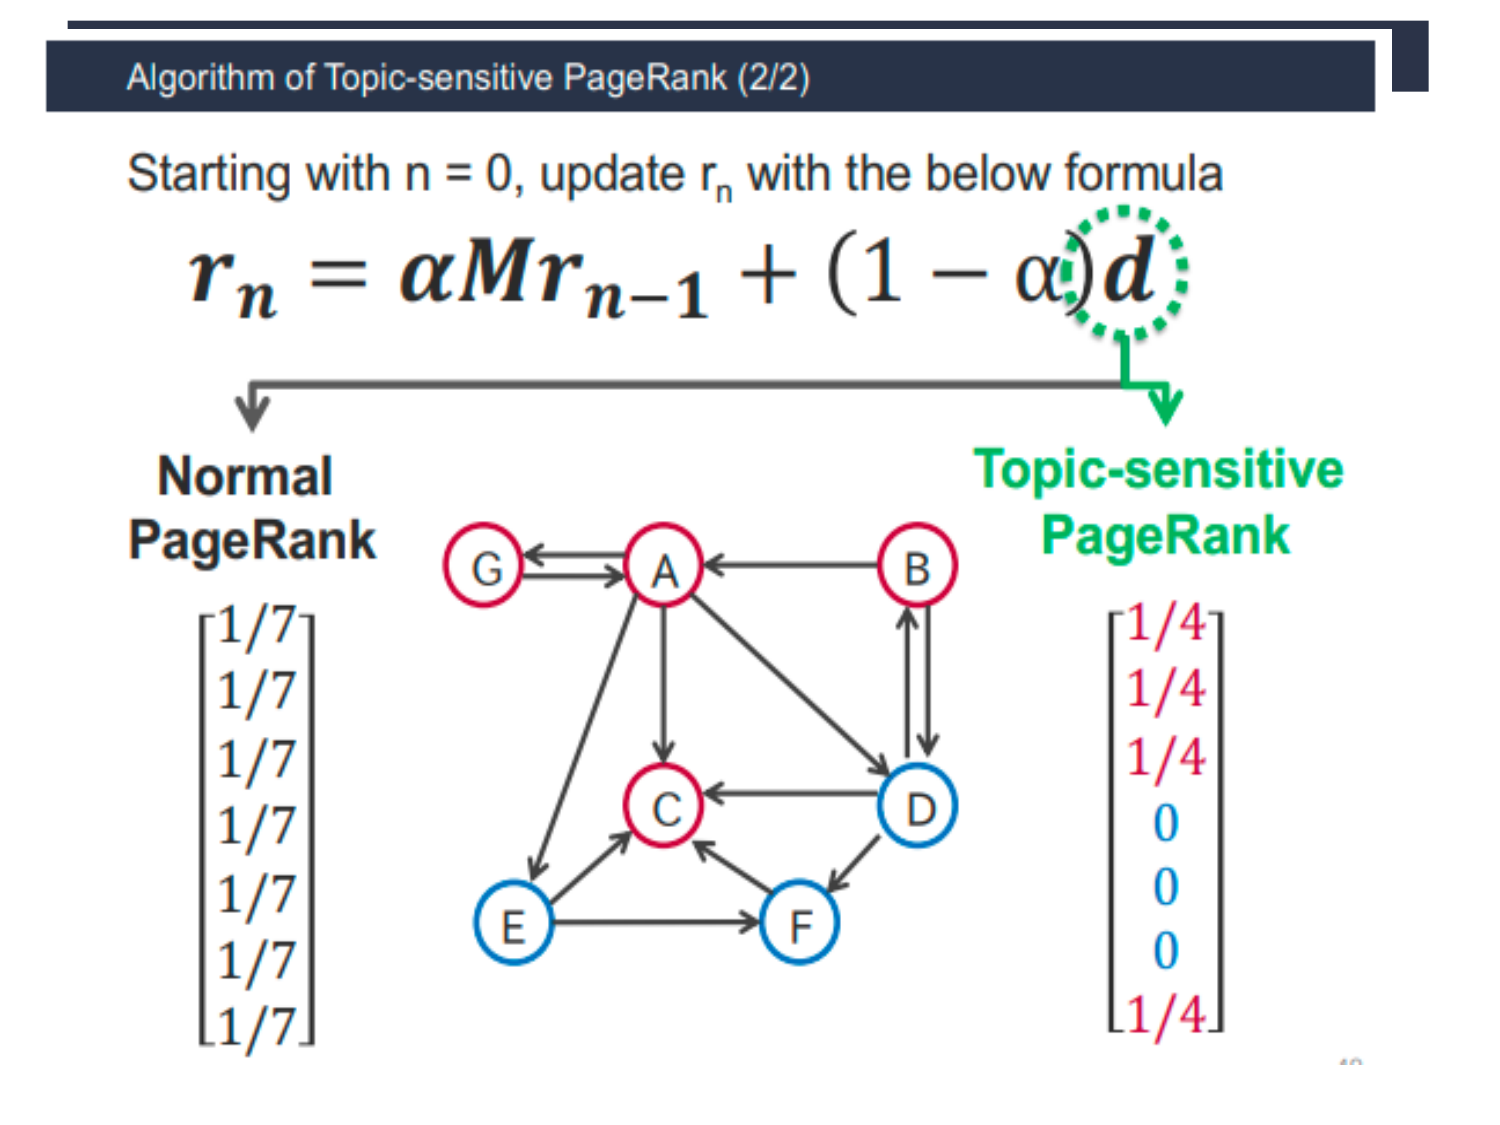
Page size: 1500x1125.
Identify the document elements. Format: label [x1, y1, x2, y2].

picture [33, 29, 1392, 1065]
